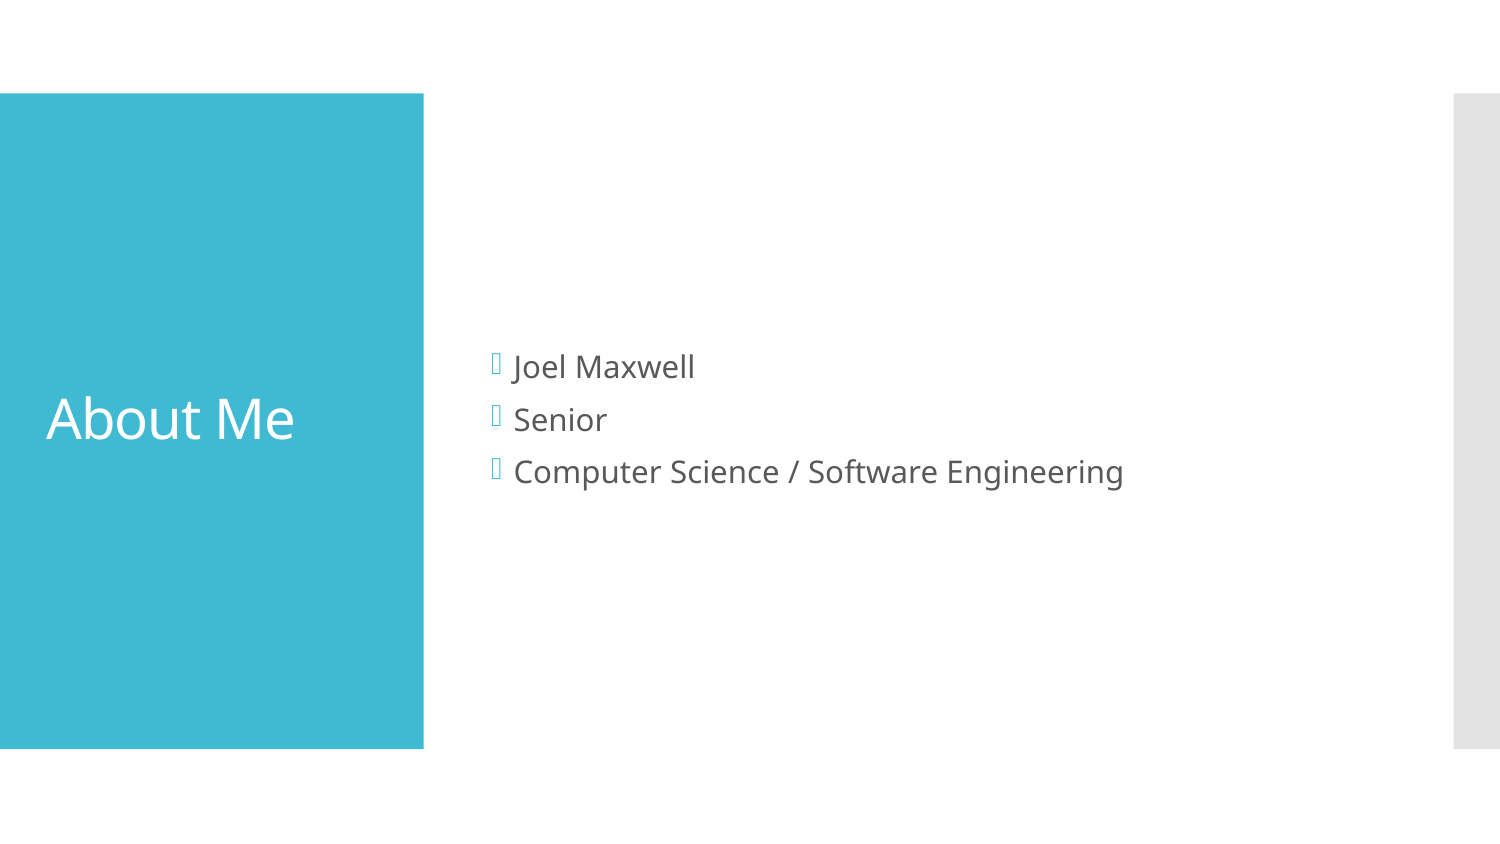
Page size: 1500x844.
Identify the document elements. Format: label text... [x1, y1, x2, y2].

list Joel Maxwell Senior Computer Science / Software Engineering [476, 106, 1376, 737]
title About Me [31, 138, 394, 705]
